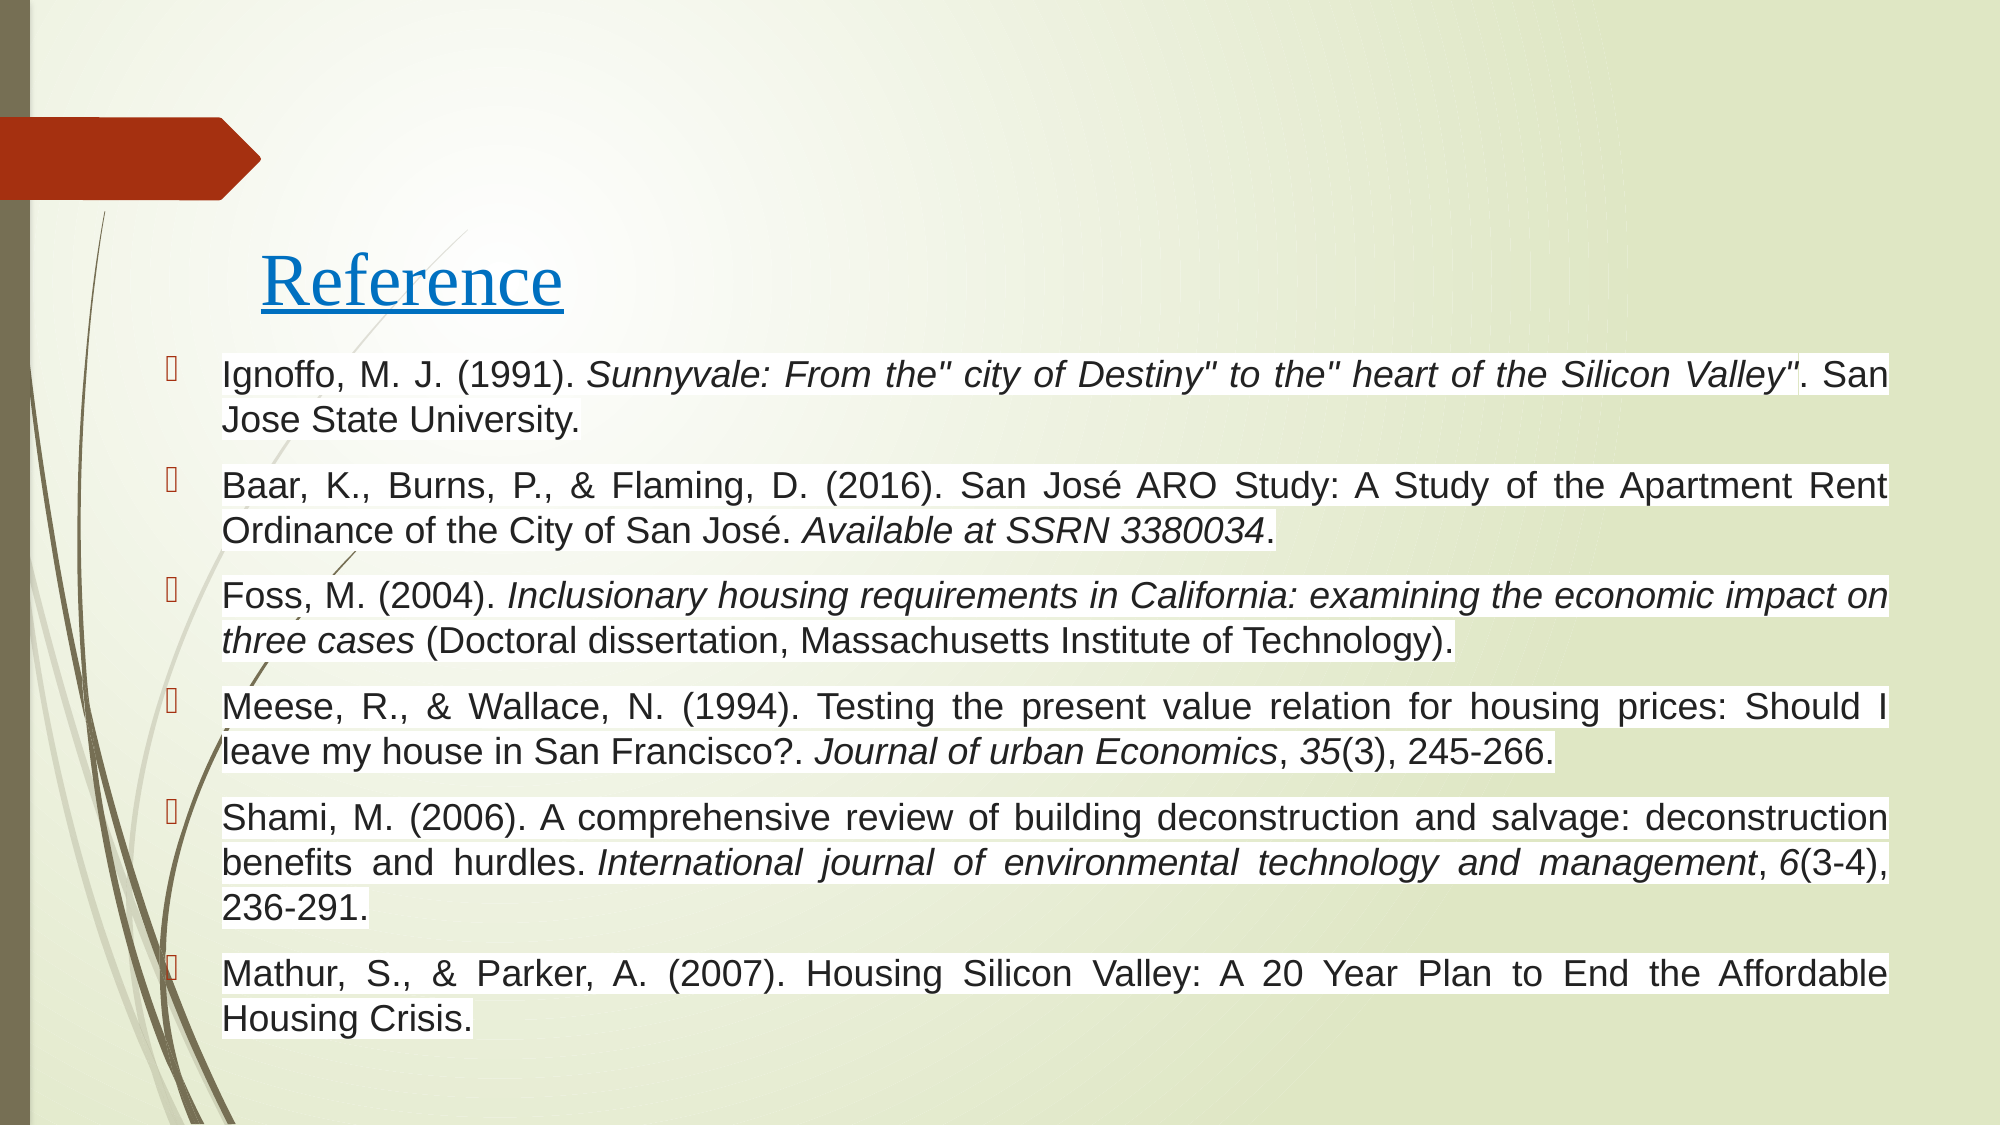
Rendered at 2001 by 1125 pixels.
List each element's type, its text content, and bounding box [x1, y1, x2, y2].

title Reference [245, 222, 1708, 342]
list Ignoffo, M. J. (1991). Sunnyvale: From the" city of Destiny" to the" heart of the Silicon Valley". San Jose State University. Baar, K., Burns, P., & Flaming, D. (2016). San José ARO Study: A Study of the Apartment Rent Ordinance of the City of San José. Available at SSRN 3380034. Foss, M. (2004). Inclusionary housing requirements in California: examining the economic impact on three cases (Doctoral dissertation, Massachusetts Institute of Technology). Meese, R., & Wallace, N. (1994). Testing the present value relation for housing prices: Should I leave my house in San Francisco?. Journal of urban Economics, 35(3), 245-266. Shami, M. (2006). A comprehensive review of building deconstruction and salvage: deconstruction benefits and hurdles. International journal of environmental technology and management, 6(3-4), 236-291. Mathur, S., & Parker, A. (2007). Housing Silicon Valley: A 20 Year Plan to End the Affordable Housing Crisis. [150, 342, 1904, 1074]
